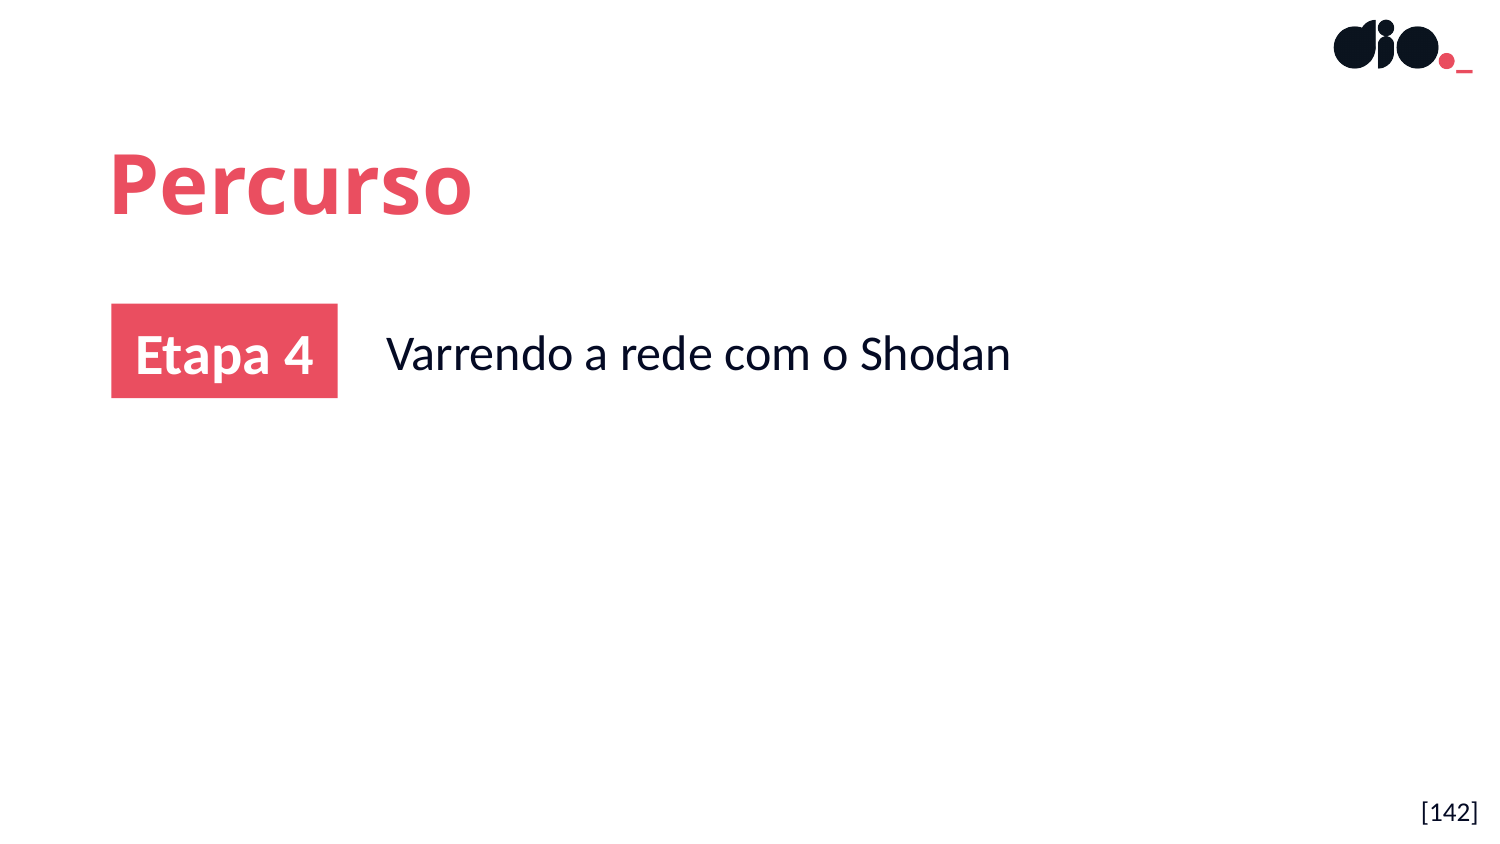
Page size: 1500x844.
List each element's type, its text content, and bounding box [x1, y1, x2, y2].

text_box Varrendo a rede com o Shodan [371, 313, 1384, 389]
picture [1333, 19, 1473, 74]
slide_number [142] [1403, 779, 1494, 844]
text_box Etapa 4 [111, 303, 338, 399]
text_box Percurso [92, 104, 1309, 243]
